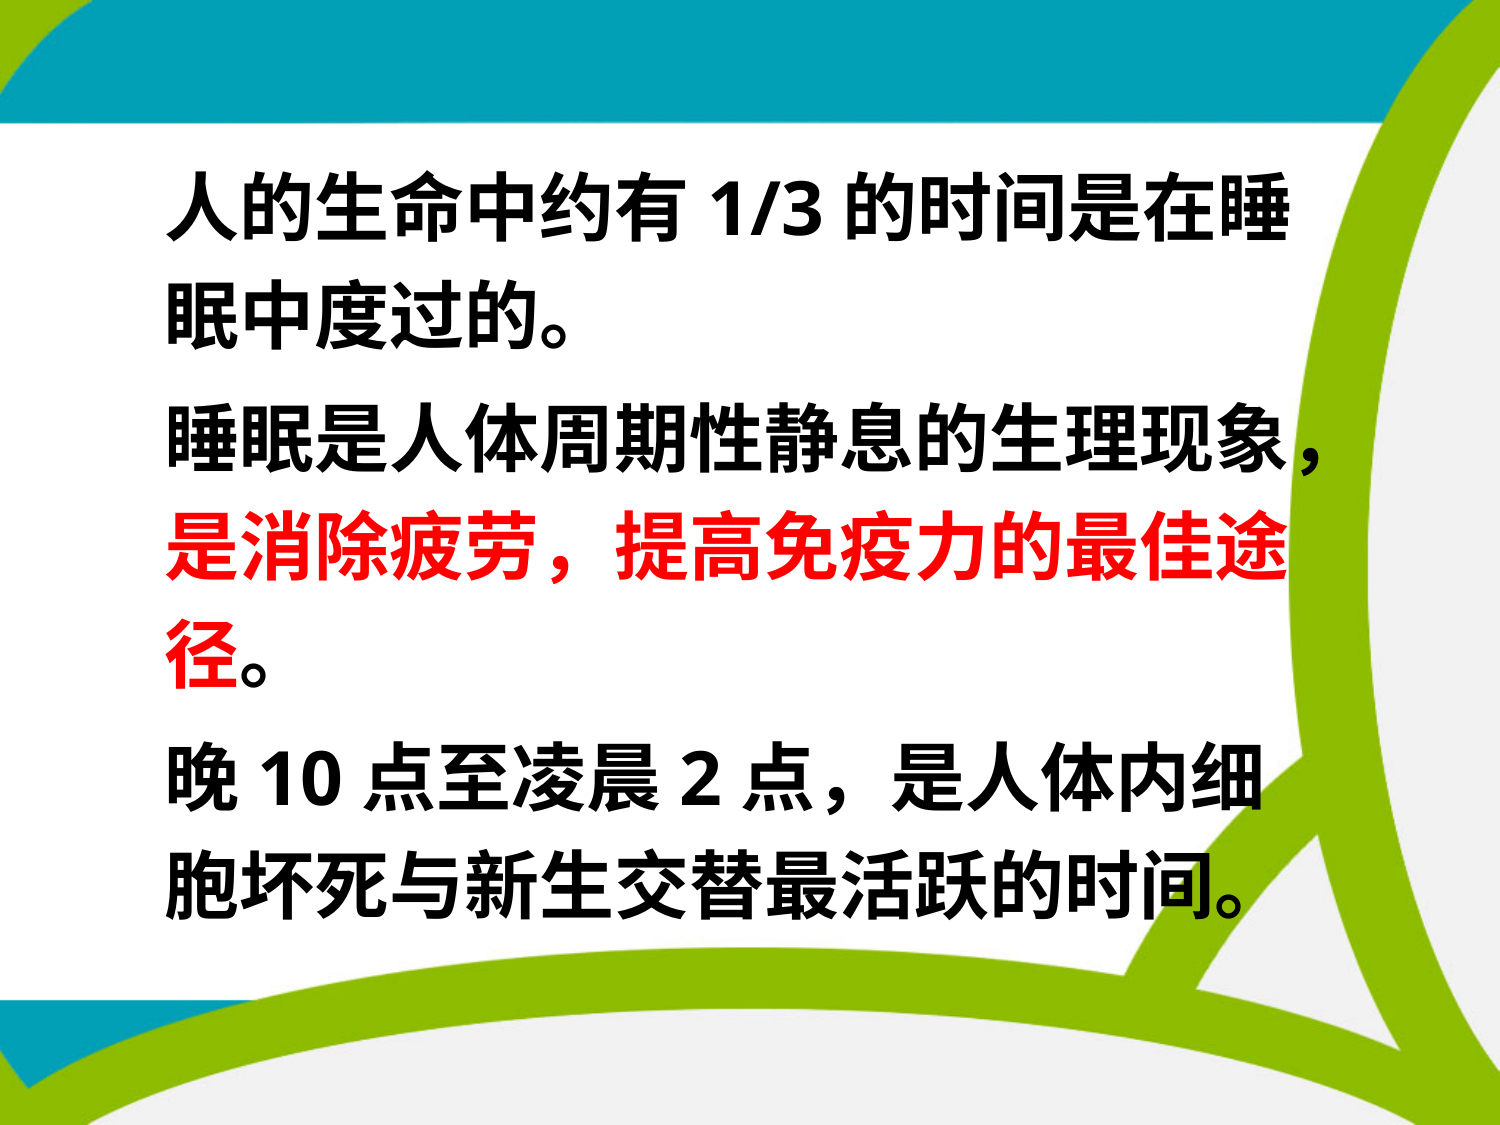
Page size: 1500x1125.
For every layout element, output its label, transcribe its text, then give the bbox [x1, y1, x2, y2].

text_box 人的生命中约有1/3的时间是在睡眠中度过的。 睡眠是人体周期性静息的生理现象，是消除疲劳，提高免疫力的最佳途径。 晚10点至凌晨2点，是人体内细胞坏死与新生交替最活跃的时间。 [150, 135, 1308, 936]
picture [0, 0, 1500, 1125]
